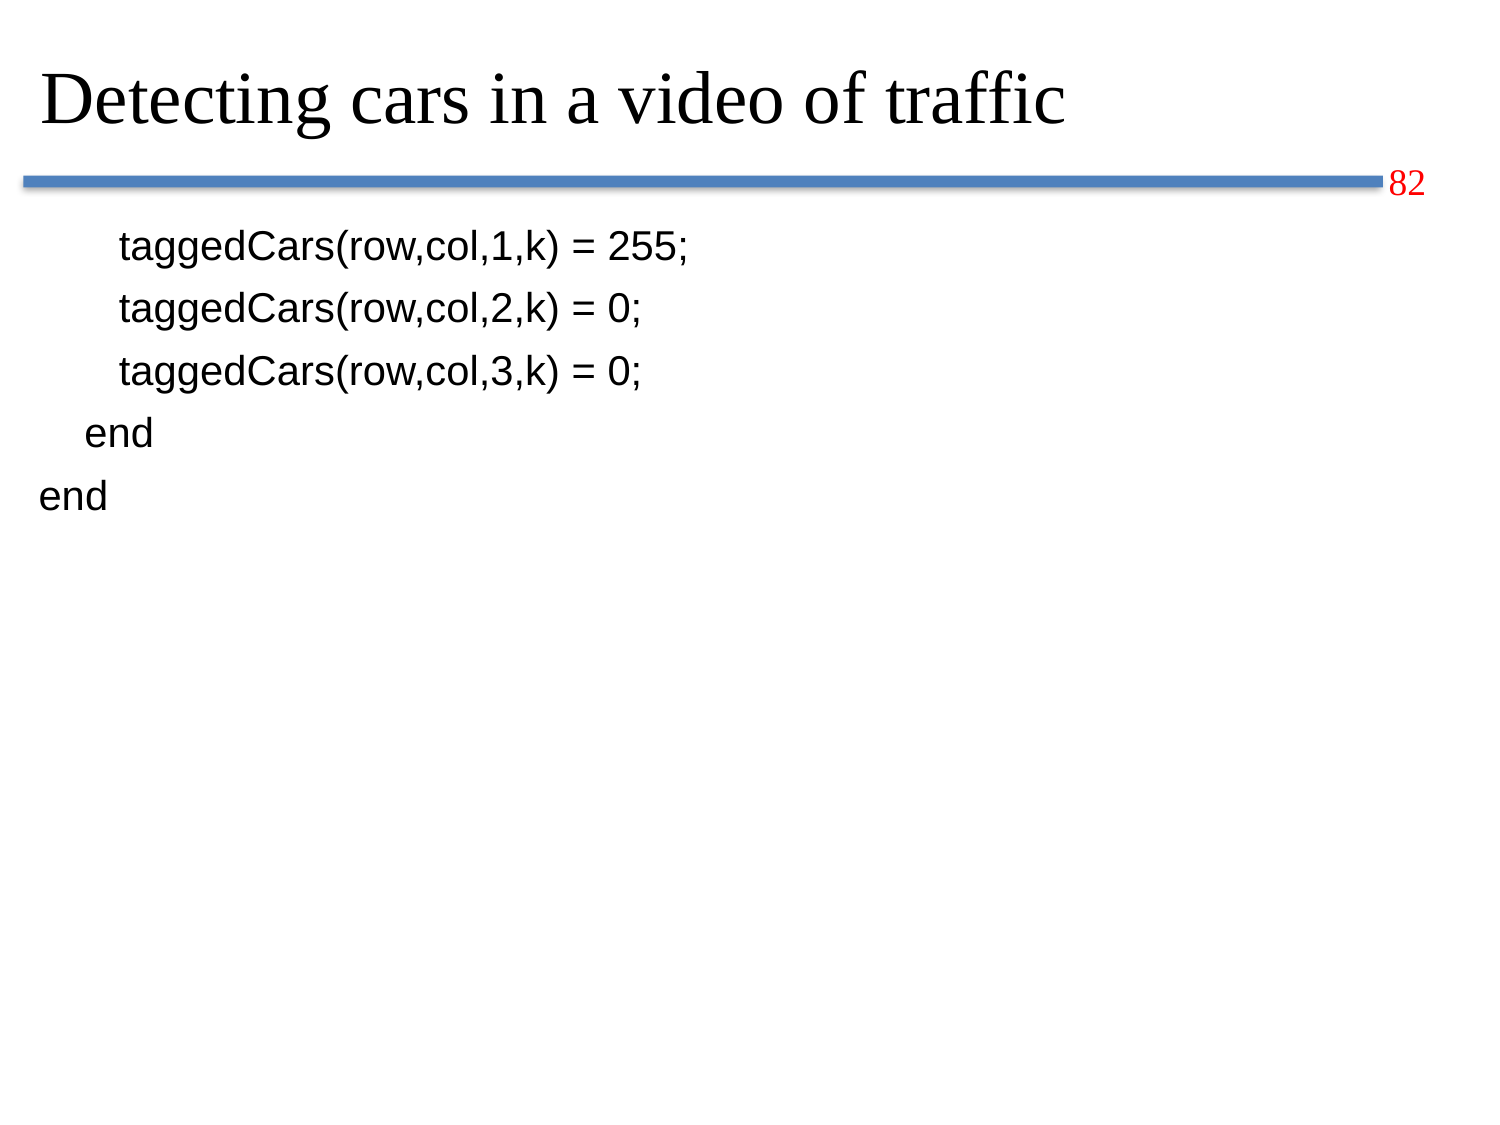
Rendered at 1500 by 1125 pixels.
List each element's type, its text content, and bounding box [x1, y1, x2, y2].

title Detecting cars in a video of traffic [25, 23, 1313, 164]
subtitle taggedCars(row,col,1,k) = 255; taggedCars(row,col,2,k) = 0; taggedCars(row,col,3,k) = 0; end end [23, 210, 1465, 1090]
